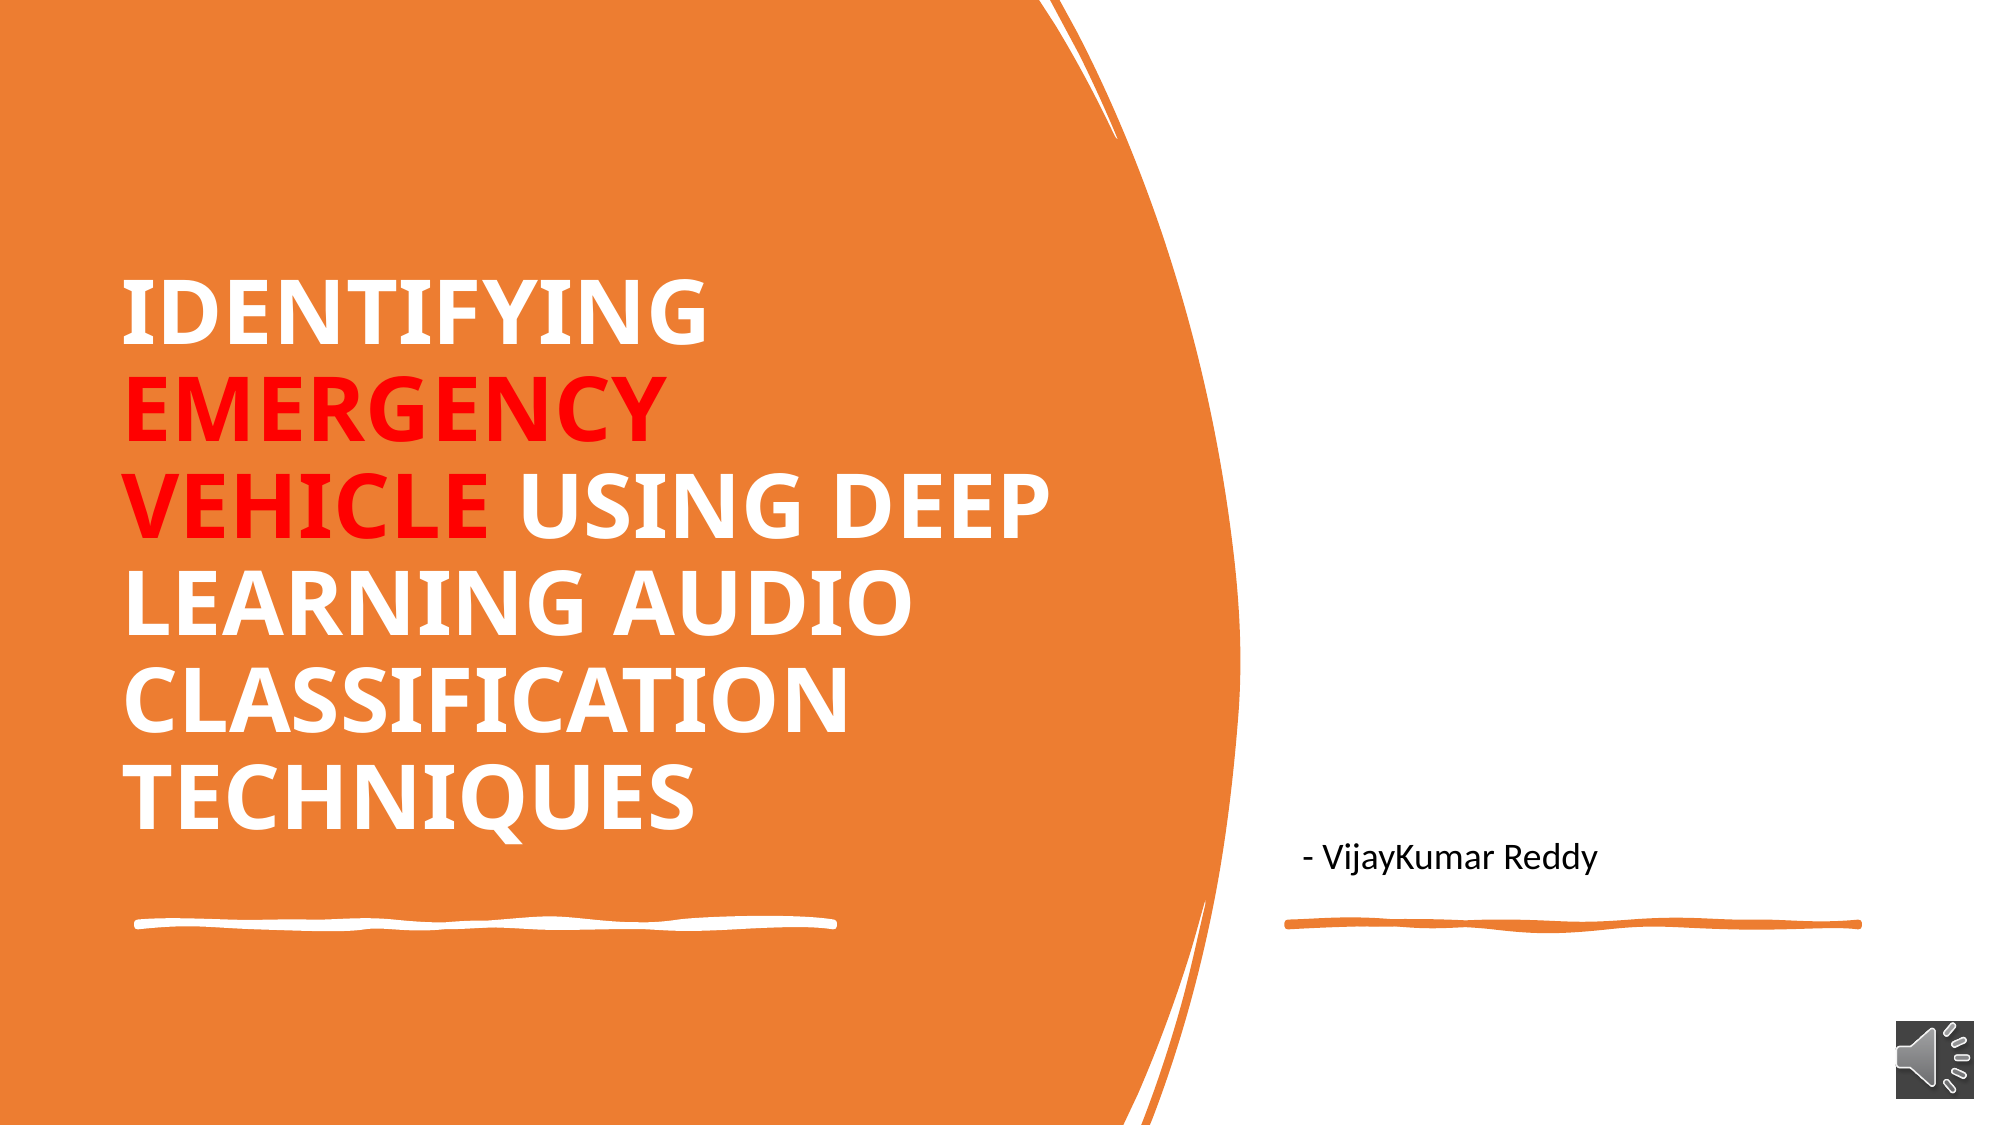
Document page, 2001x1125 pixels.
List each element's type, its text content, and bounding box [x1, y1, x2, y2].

title IDENTIFYING EMERGENCY VEHICLE USING DEEP LEARNING AUDIO CLASSIFICATION TECHNIQUES [106, 184, 1074, 857]
text_box [0, 0, 1241, 1125]
text_box [1040, 0, 1113, 130]
text_box [1286, 919, 1860, 931]
text_box - VijayKumar Reddy [1287, 184, 1863, 885]
text_box [1061, 0, 2000, 1125]
text_box [136, 918, 835, 929]
picture [1894, 1019, 1975, 1100]
